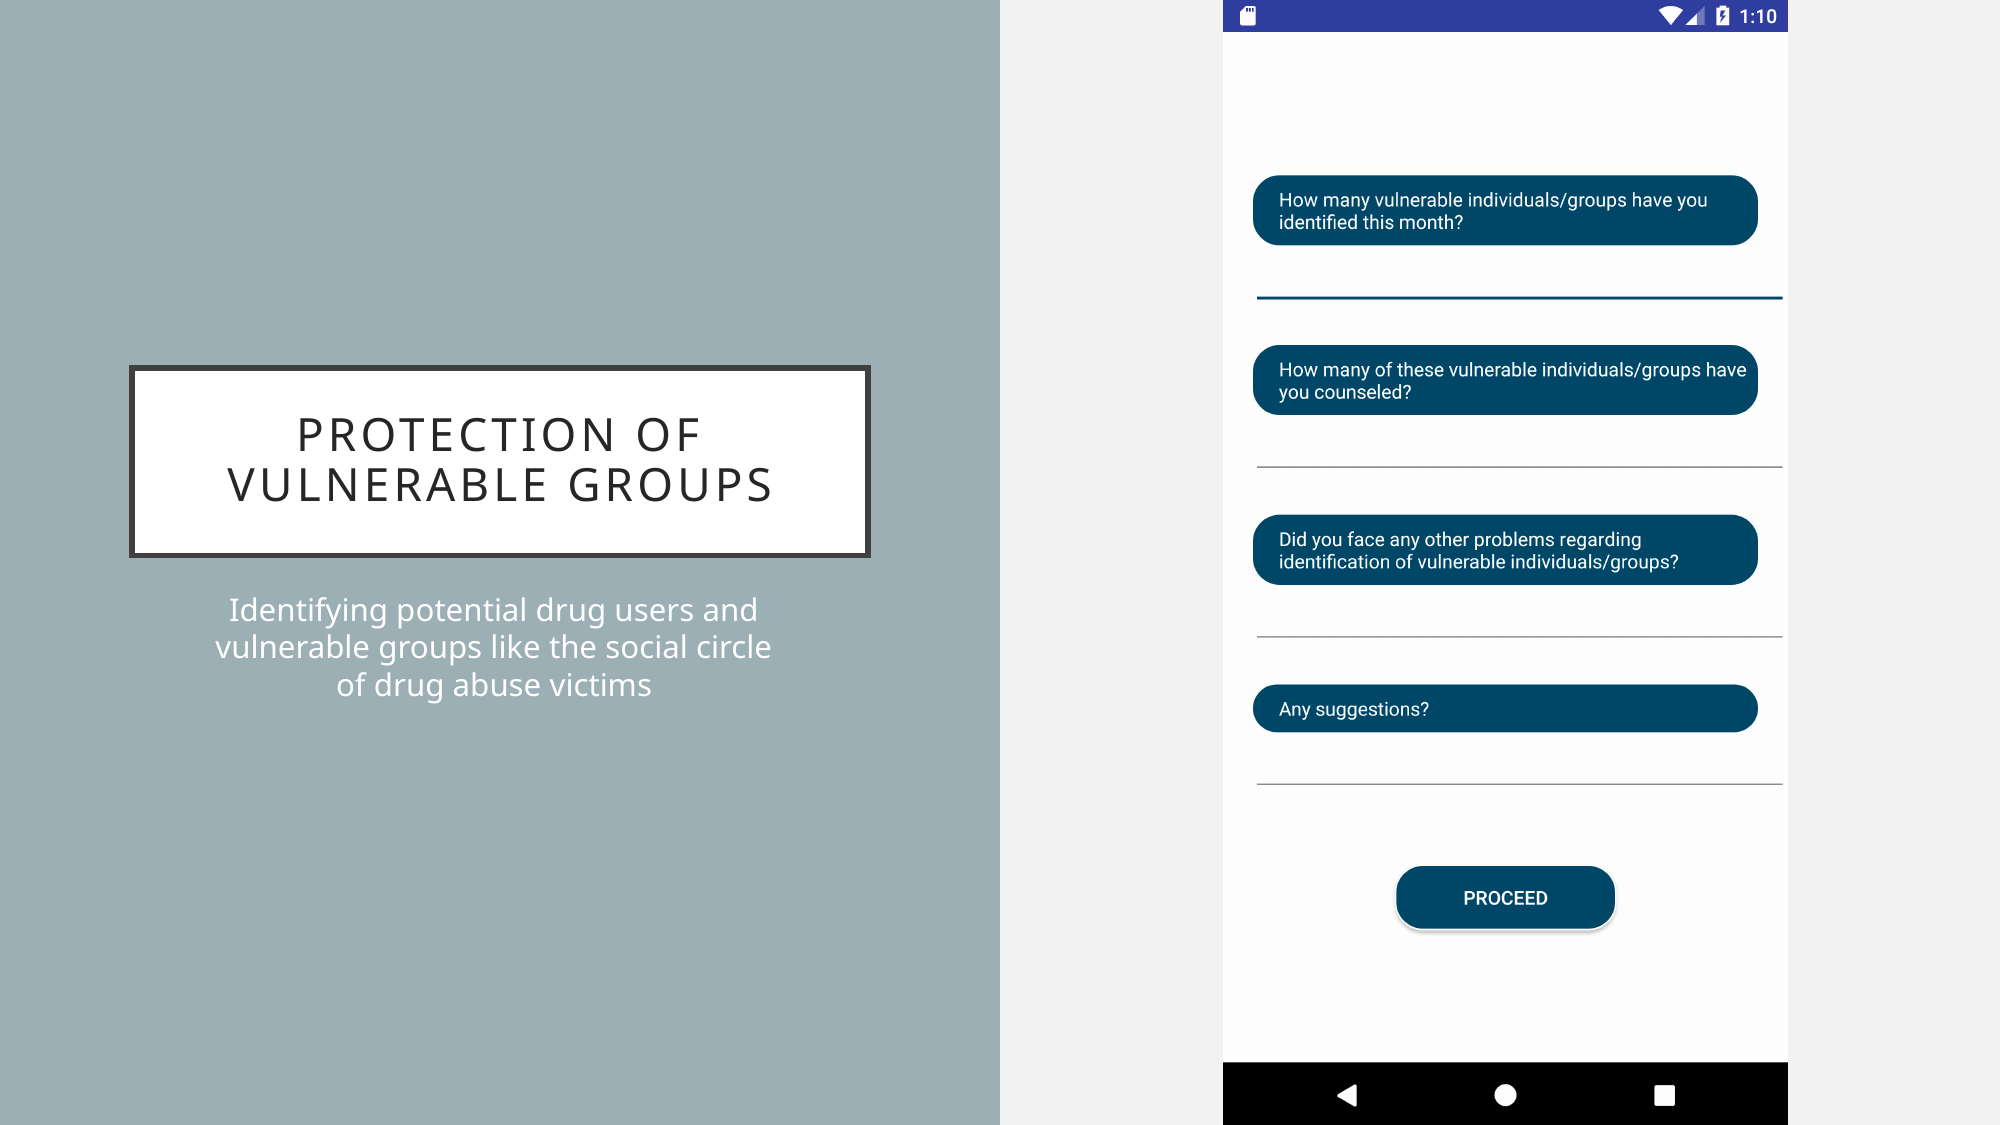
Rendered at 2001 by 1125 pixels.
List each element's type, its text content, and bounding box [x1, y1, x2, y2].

list Identifying potential drug users and vulnerable groups like the social circle of drug abuse victims [183, 582, 806, 943]
picture [1223, 0, 1788, 1125]
title PROTECTION of vulnerable groups [129, 365, 871, 558]
